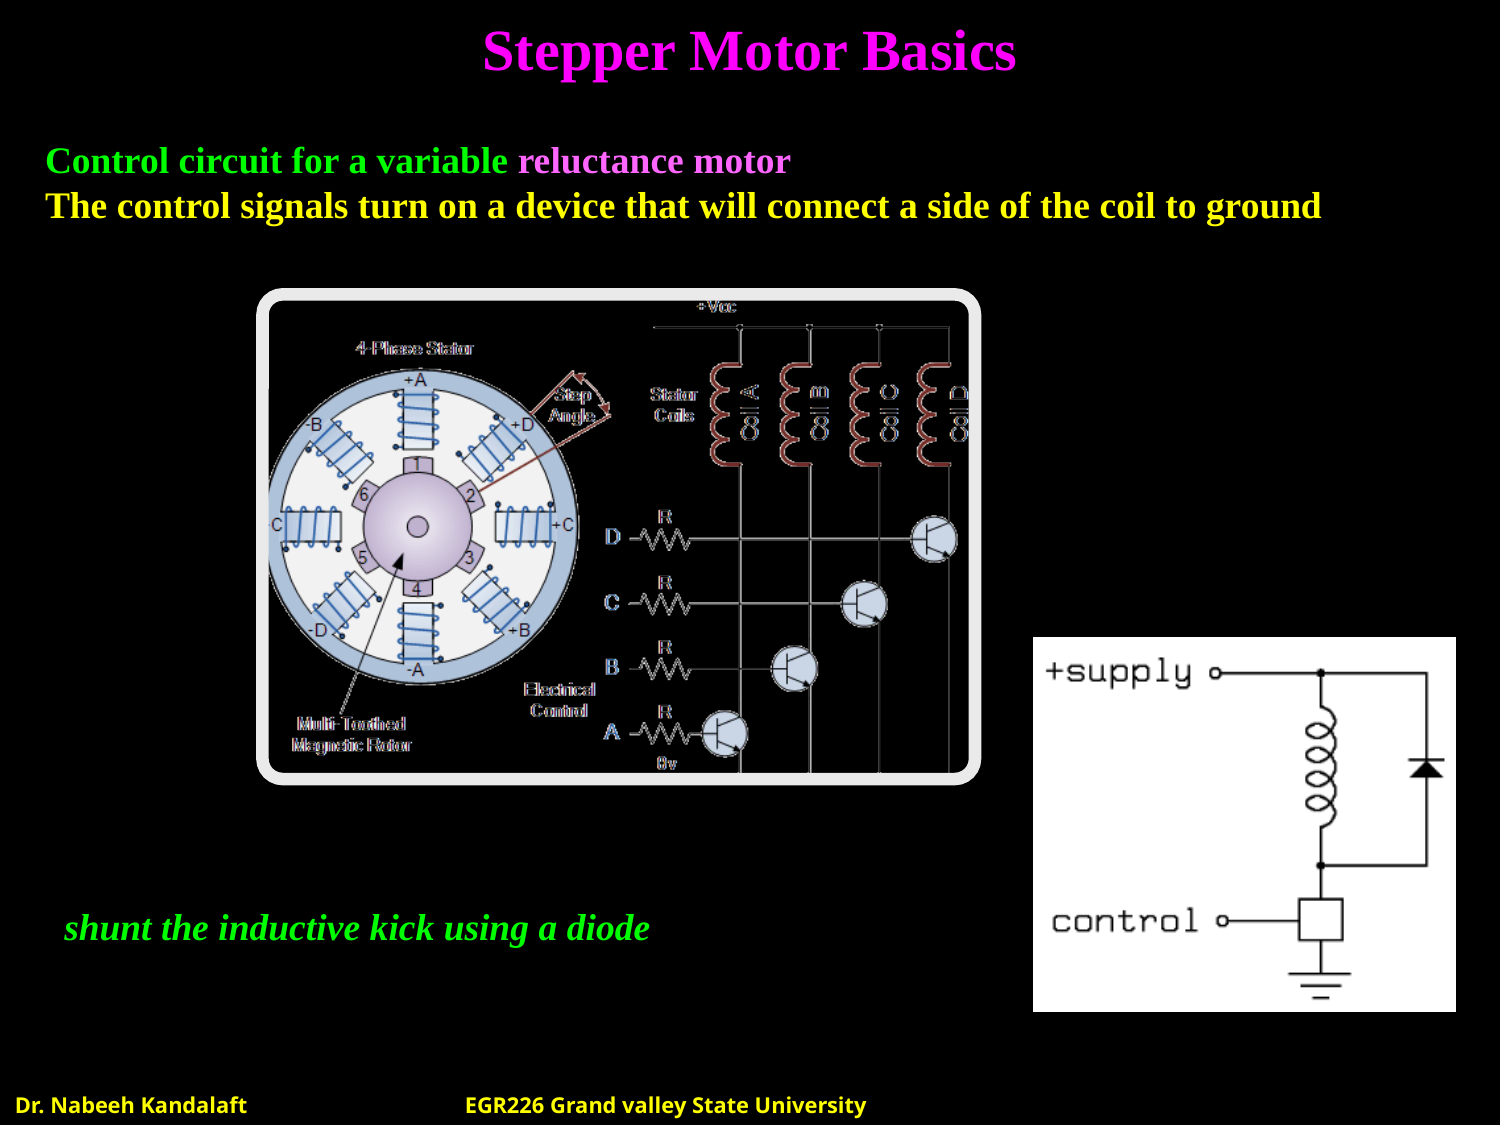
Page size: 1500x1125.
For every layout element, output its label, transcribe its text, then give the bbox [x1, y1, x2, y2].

picture [1032, 637, 1456, 1013]
title Stepper Motor Basics [75, 4, 1425, 90]
text_box Dr. Nabeeh Kandalaft EGR226 Grand valley State University [0, 1084, 1500, 1125]
picture [262, 294, 976, 780]
text_box [0, 0, 1500, 1084]
text_box shunt the inductive kick using a diode [49, 895, 666, 956]
text_box Control circuit for a variable reluctance motor The control signals turn on a device that will connect a side of the coil to ground. [30, 128, 1348, 594]
